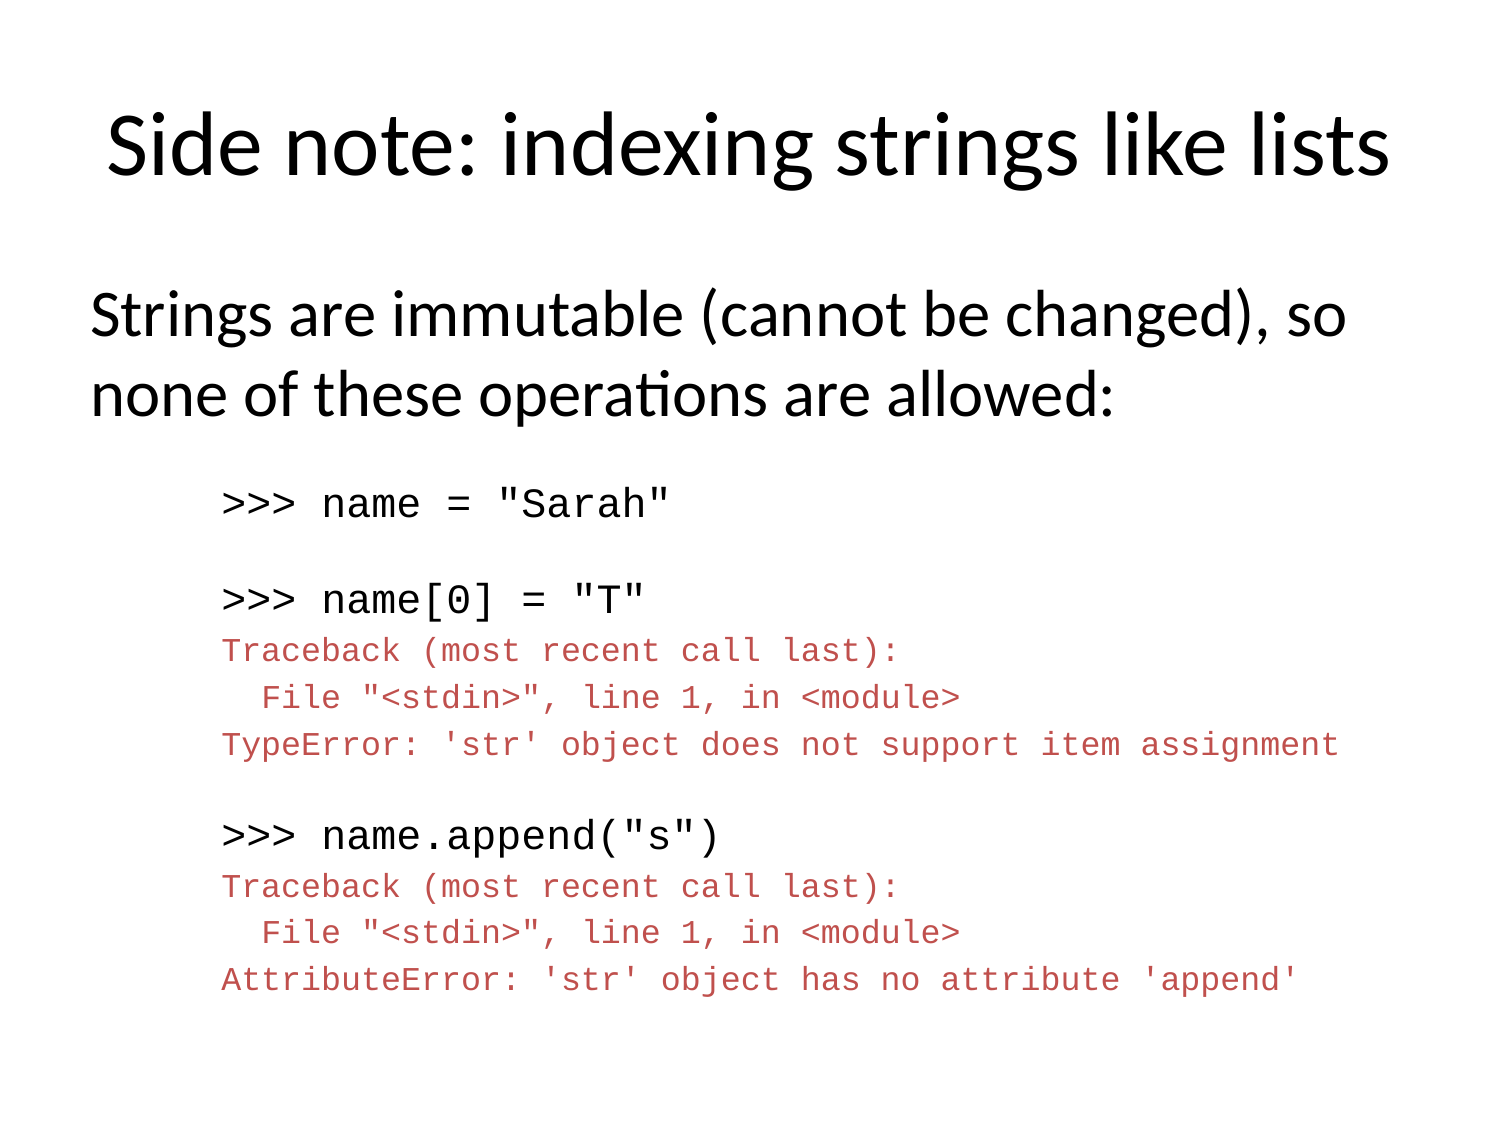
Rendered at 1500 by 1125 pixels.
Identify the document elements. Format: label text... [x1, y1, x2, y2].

list Strings are immutable (cannot be changed), so none of these operations are allowed: >>> name = "Sarah" >>> name[0] = "T" Traceback (most recent call last): File "<stdin>", line 1, in <module> TypeError: 'str' object does not support item assignment >>> name.append("s") Traceback (most recent call last): File "<stdin>", line 1, in <module> AttributeError: 'str' object has no attribute 'append' [75, 262, 1425, 1025]
title Side note: indexing strings like lists [75, 45, 1425, 233]
